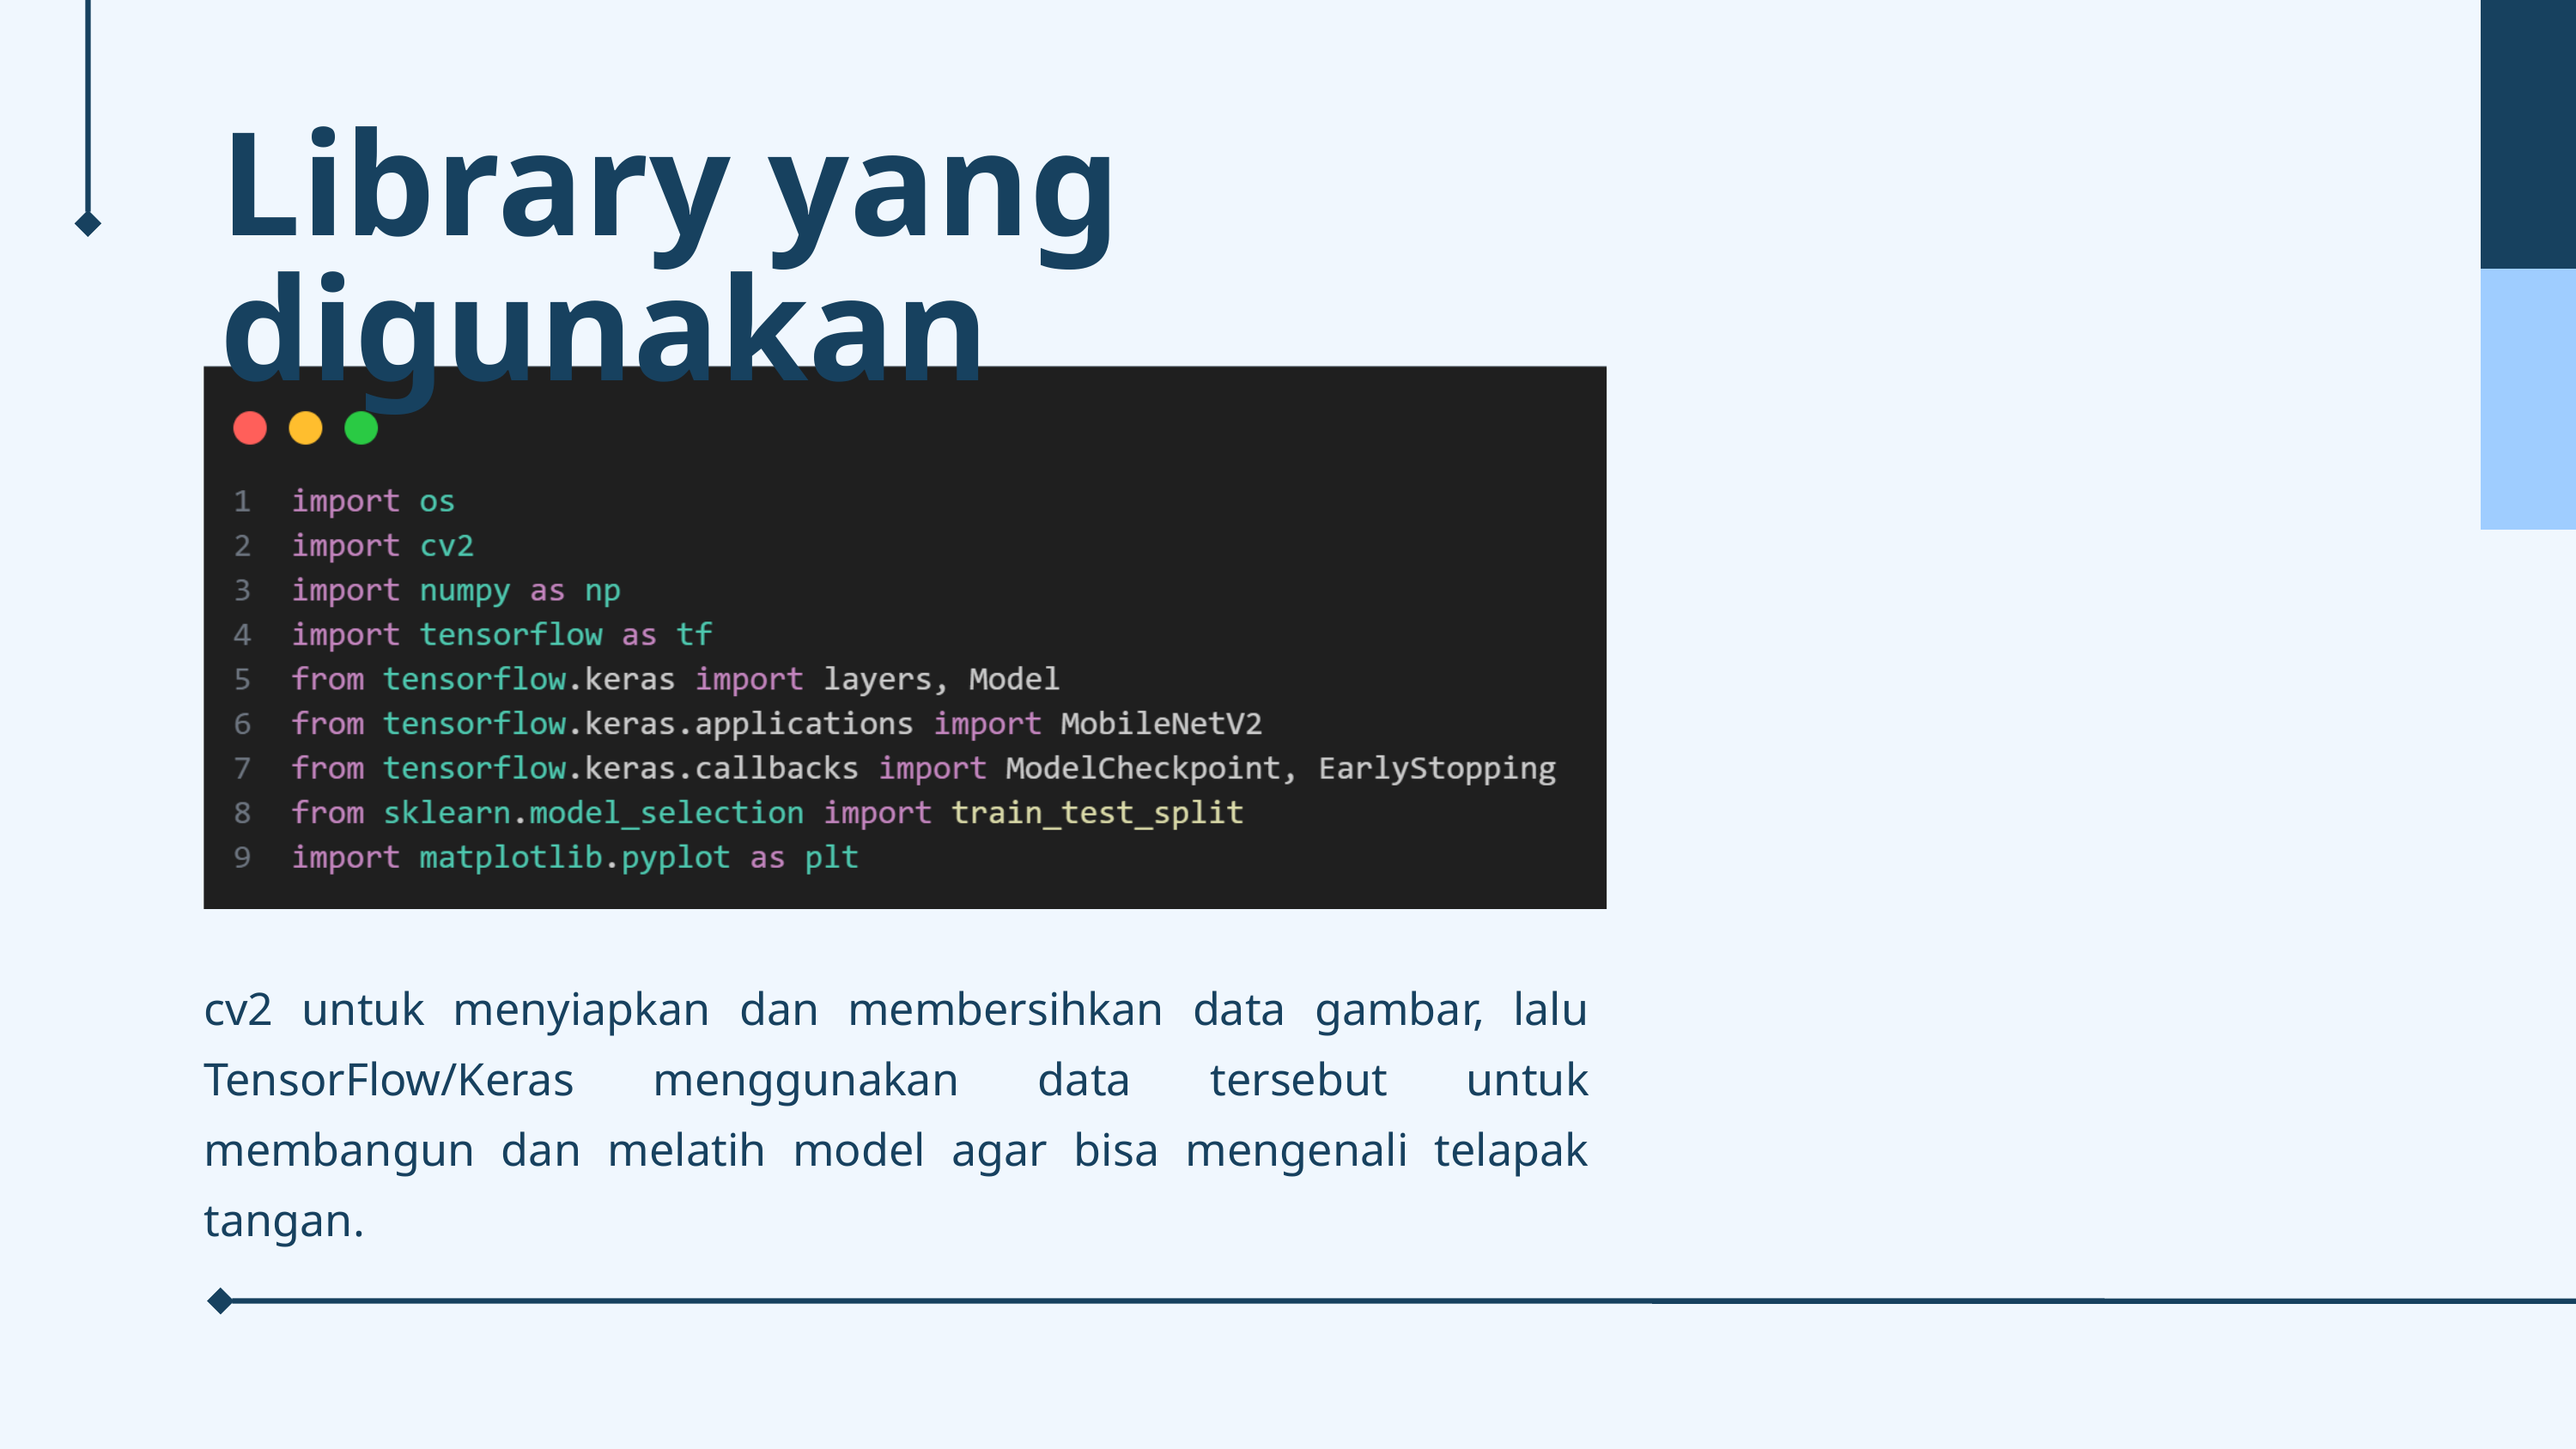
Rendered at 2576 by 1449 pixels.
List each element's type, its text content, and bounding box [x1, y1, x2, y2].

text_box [2480, 275, 2576, 530]
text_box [2480, 0, 2576, 270]
text_box [211, 1292, 2576, 1310]
text_box cv2 untuk menyiapkan dan membersihkan data gambar, lalu TensorFlow/Keras menggunakan data tersebut untuk membangun dan melatih model agar bisa mengenali telapak tangan. [204, 964, 1590, 1246]
text_box [204, 366, 1607, 909]
text_box Library yang digunakan [220, 119, 1607, 409]
text_box [79, 0, 97, 233]
